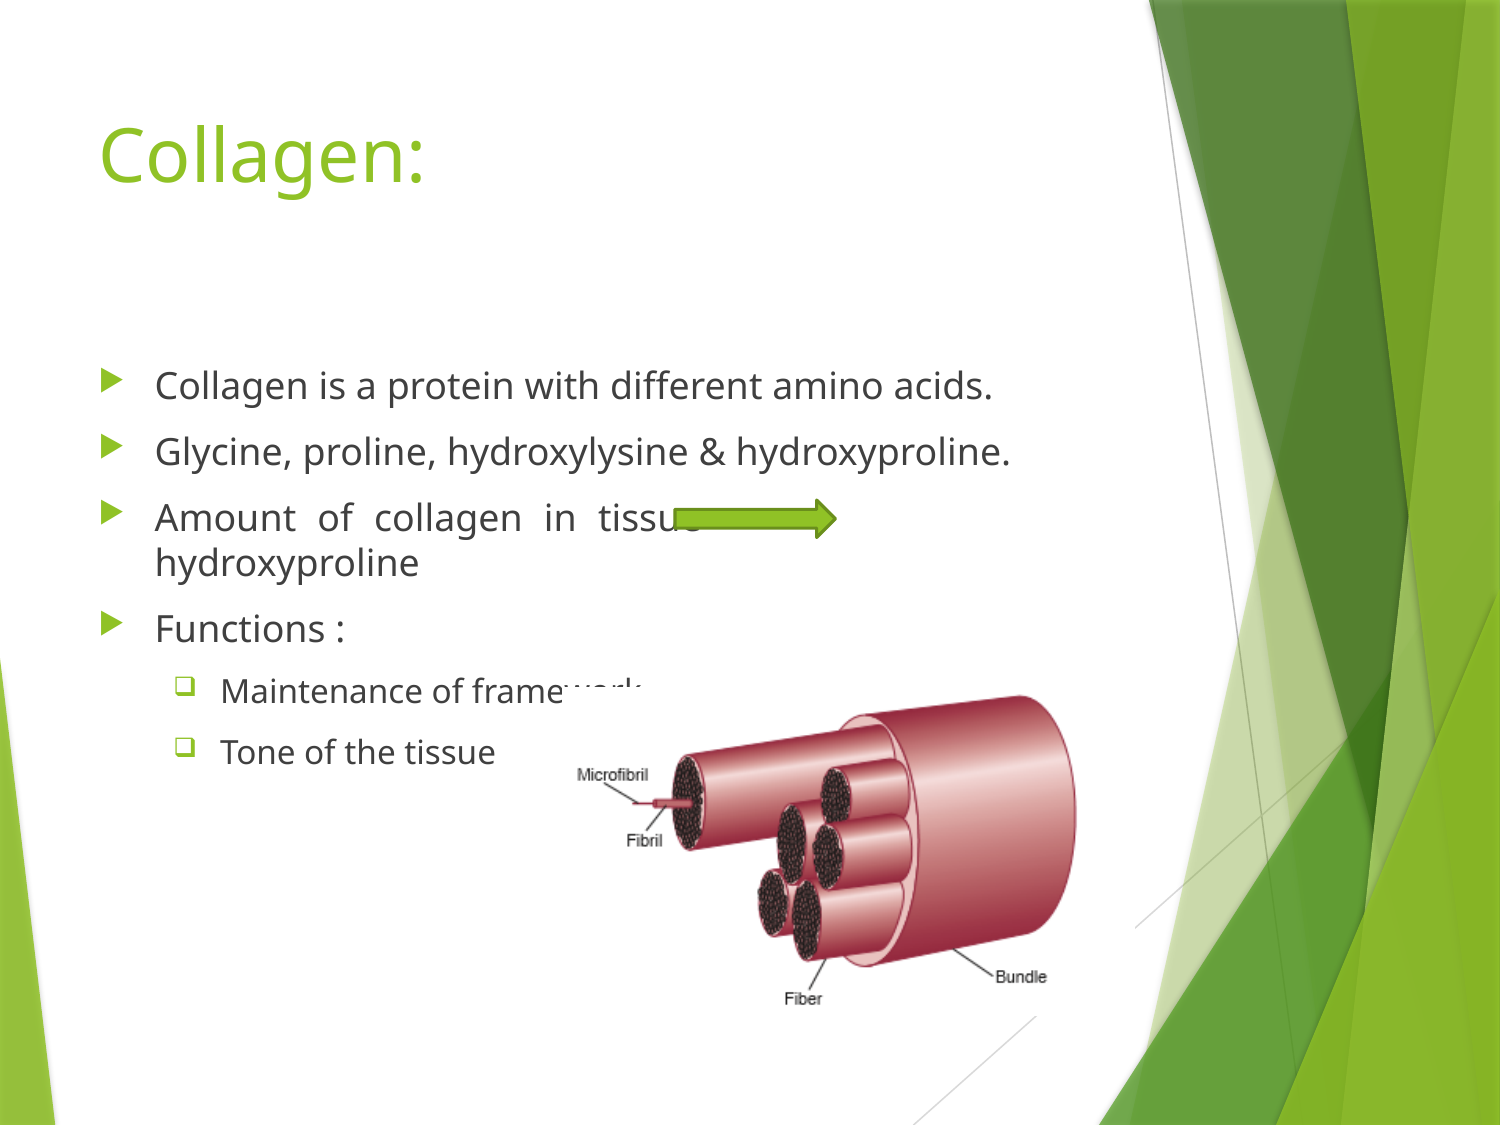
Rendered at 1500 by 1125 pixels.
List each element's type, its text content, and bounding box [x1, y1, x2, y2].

picture [561, 686, 1135, 1017]
list Collagen is a protein with different amino acids. Glycine, proline, hydroxylysine & hydroxyproline. Amount of collagen in tissue hydroxyproline Functions : Maintenance of framework Tone of the tissue [83, 354, 1141, 992]
title Collagen: [83, 99, 1141, 317]
text_box [673, 498, 837, 539]
